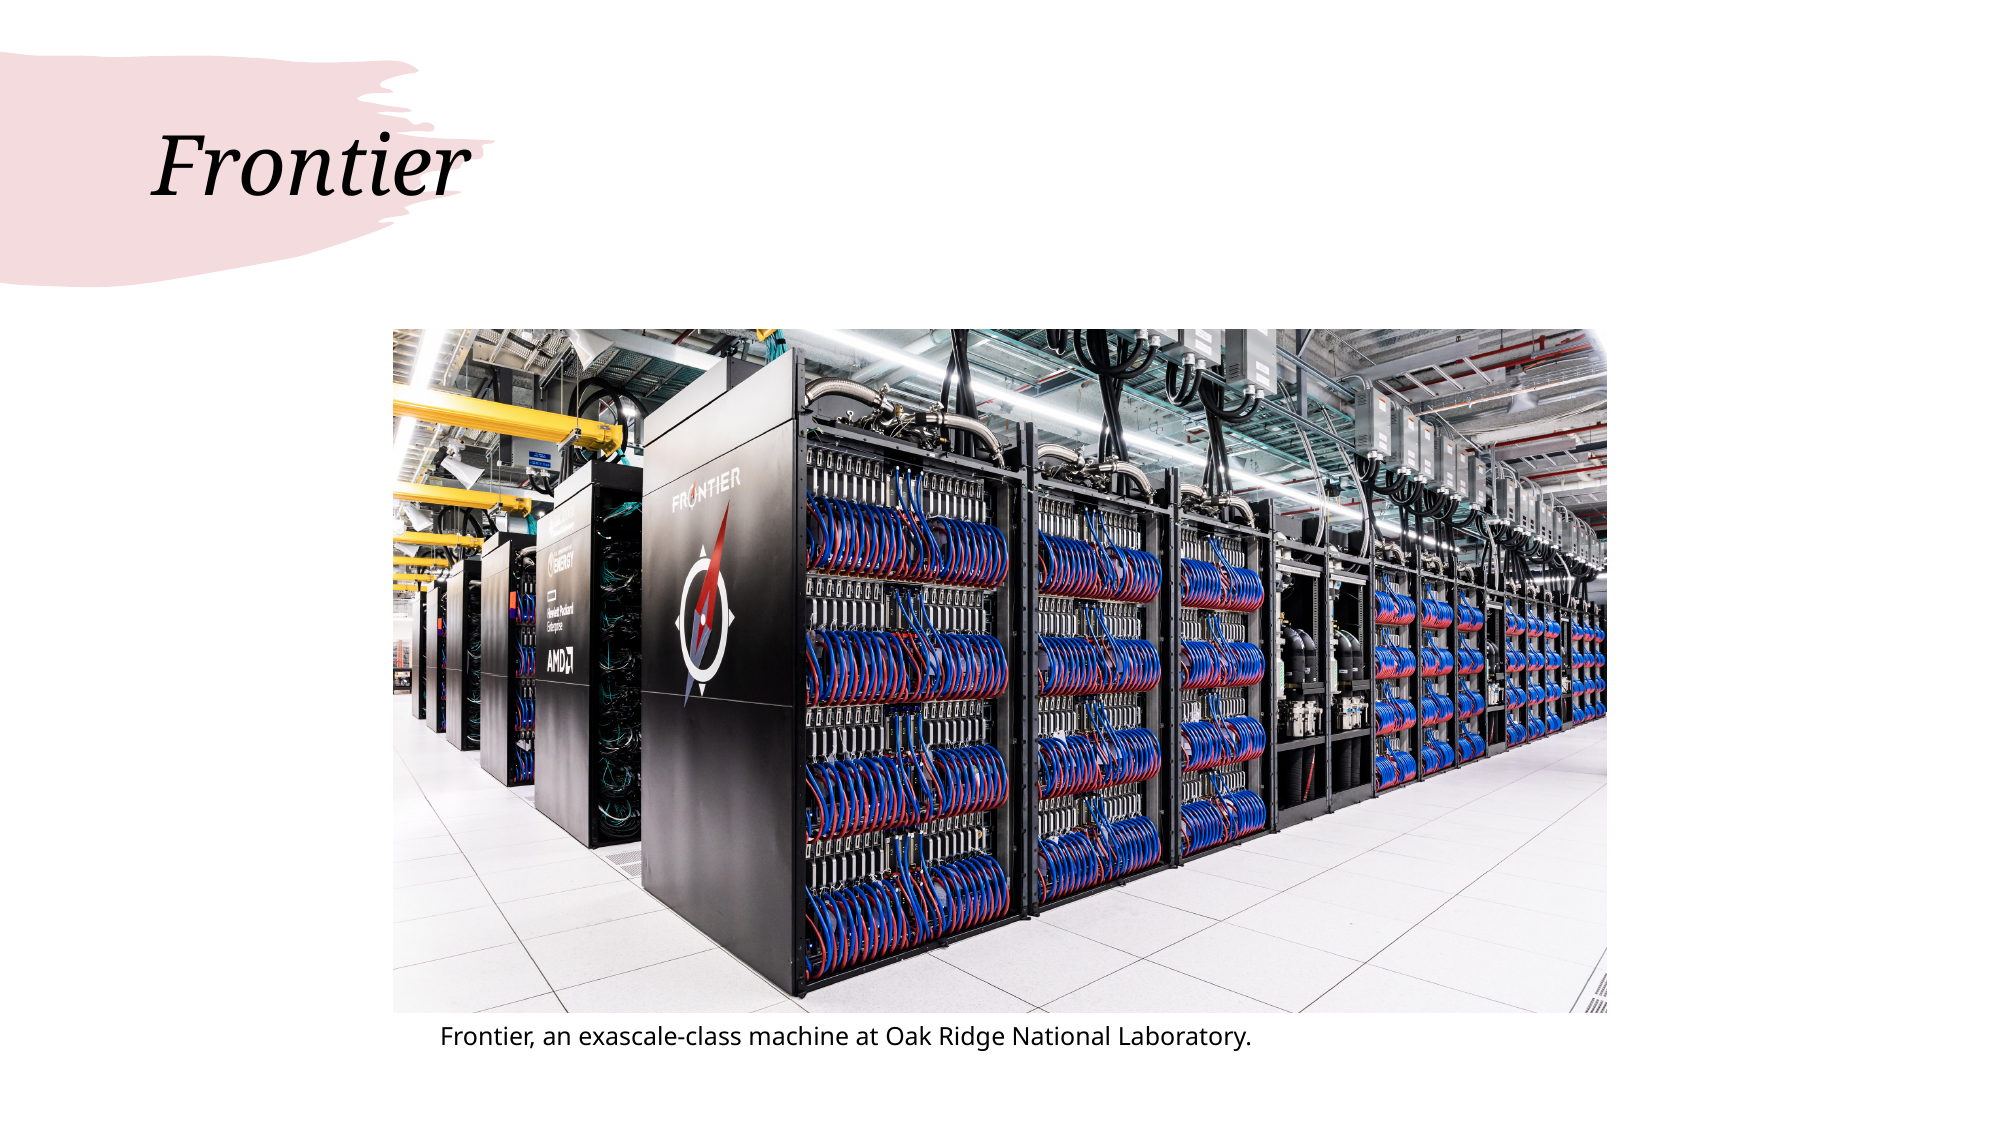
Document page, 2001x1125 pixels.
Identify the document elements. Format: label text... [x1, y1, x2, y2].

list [393, 329, 1607, 1013]
title Frontier [137, 59, 1863, 278]
text_box Frontier, an exascale-class machine at Oak Ridge National Laboratory. [425, 1013, 1523, 1058]
